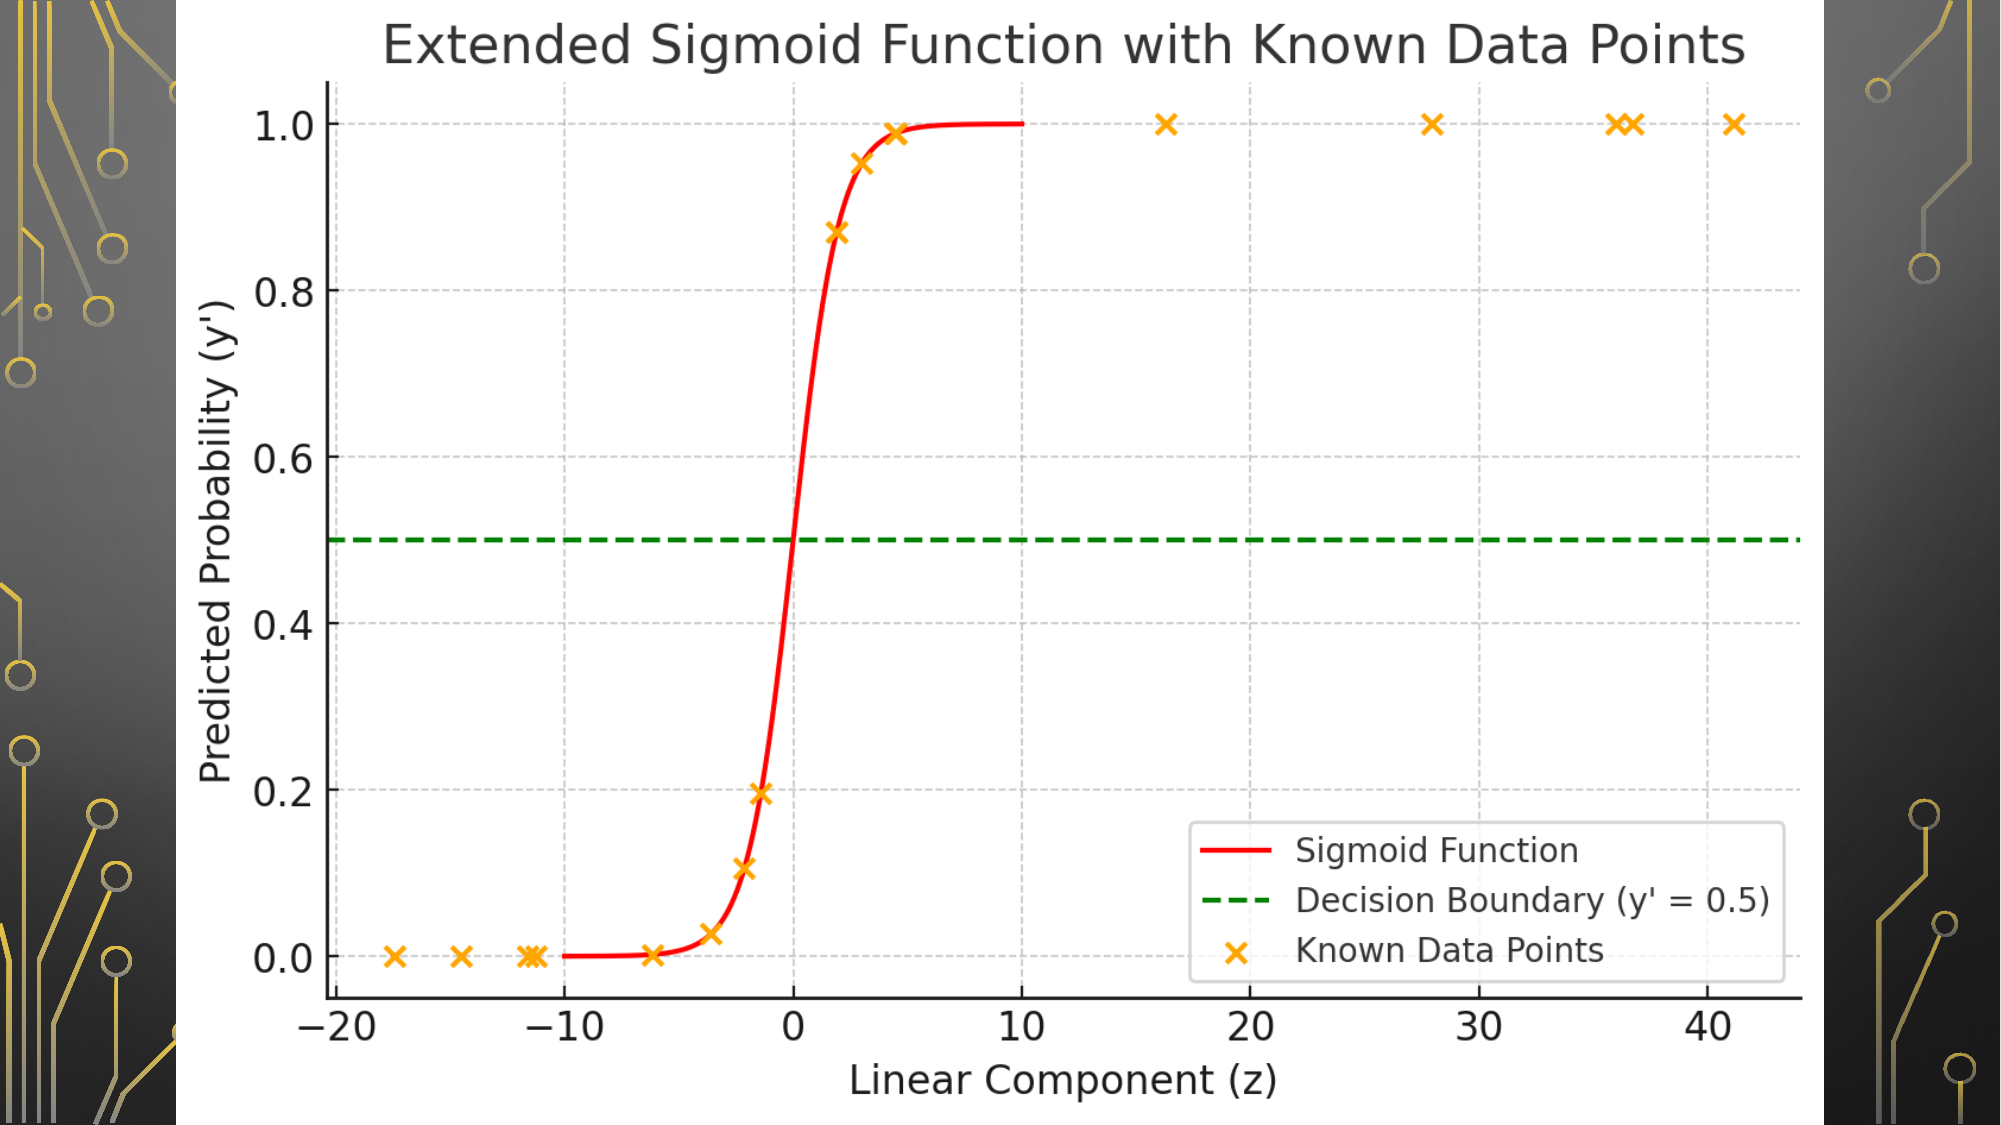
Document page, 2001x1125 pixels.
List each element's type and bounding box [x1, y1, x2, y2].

picture [175, 0, 1824, 1125]
